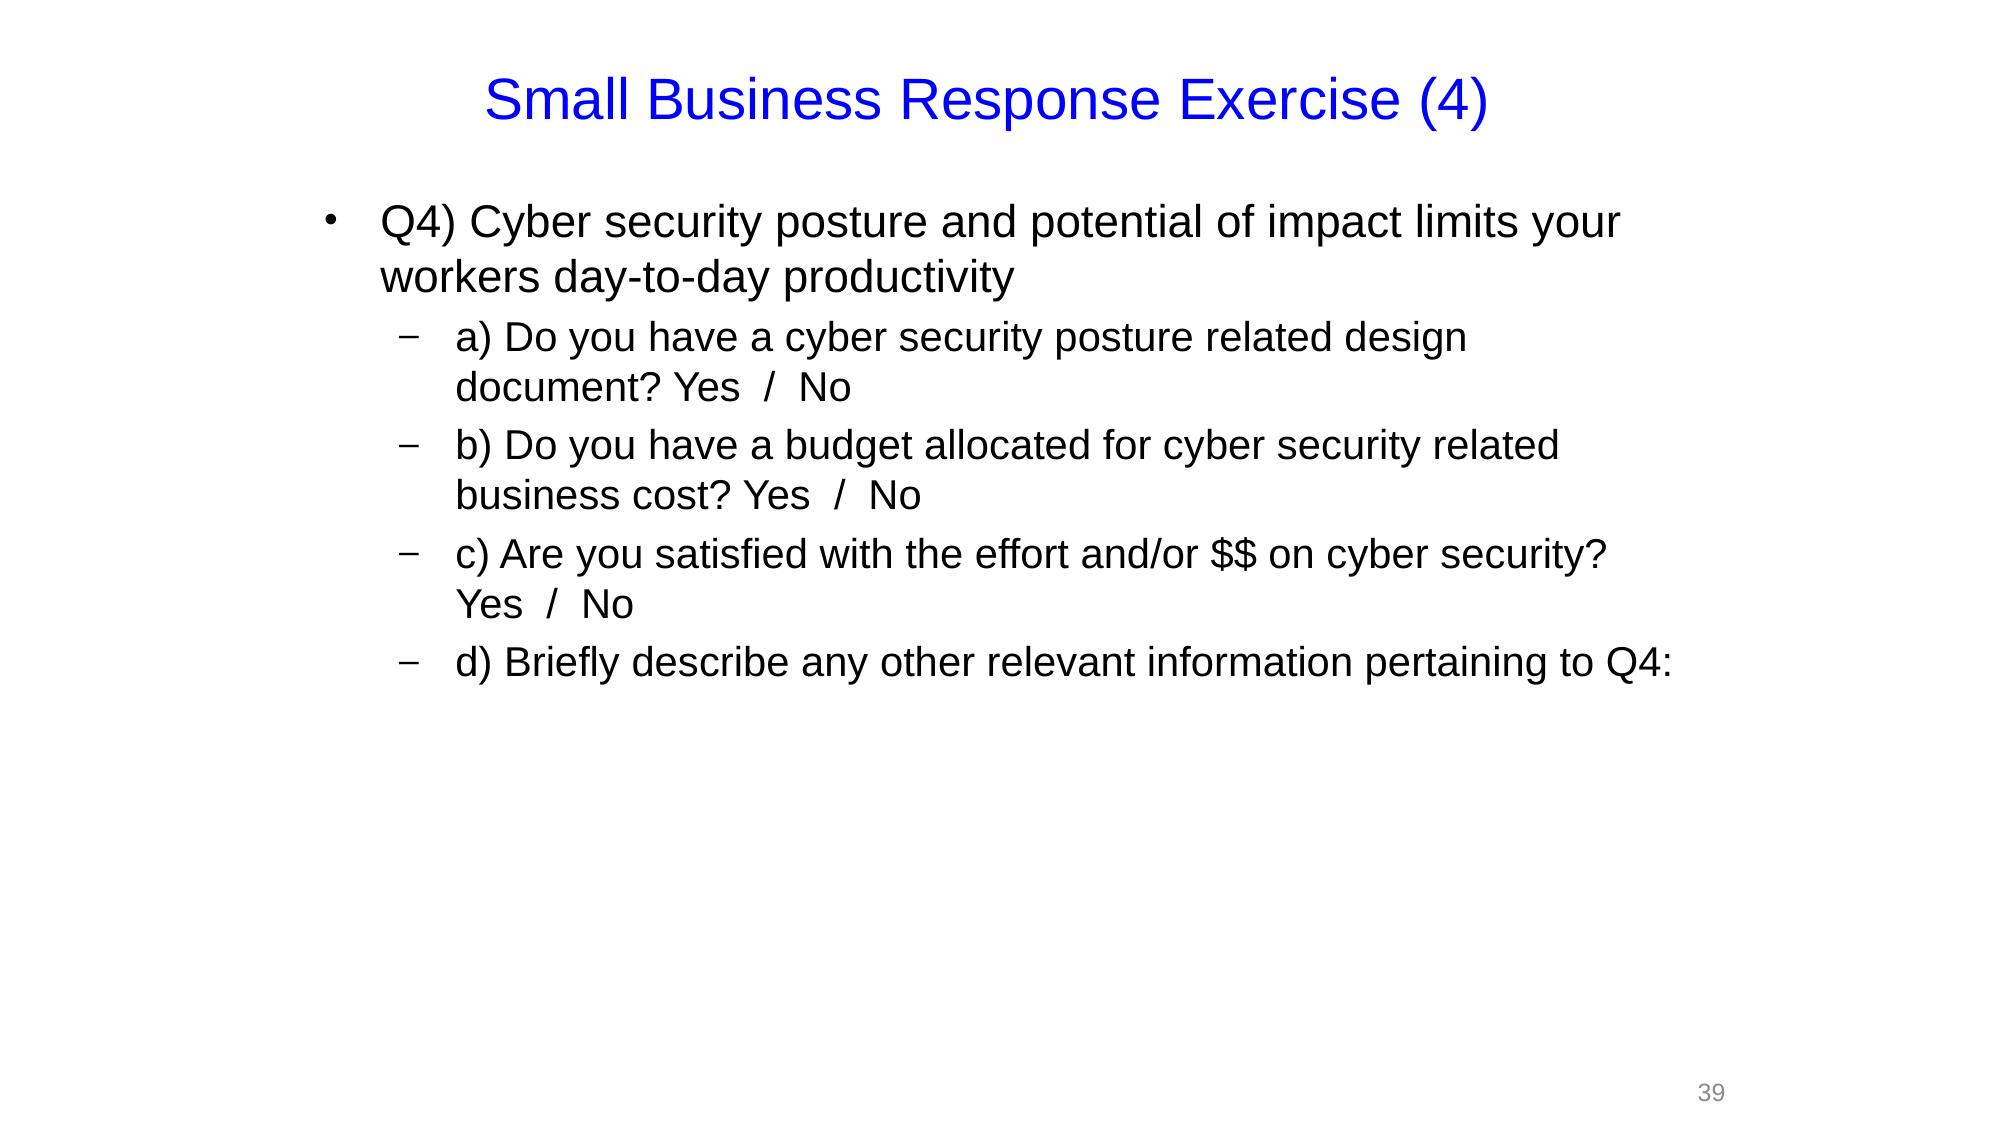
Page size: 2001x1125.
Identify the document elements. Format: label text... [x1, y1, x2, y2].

title Small Business Response Exercise (4) [350, 2, 1625, 183]
list Q4) Cyber security posture and potential of impact limits your workers day-to-day productivity a) Do you have a cyber security posture related design document? Yes / No b) Do you have a budget allocated for cyber security related business cost? Yes / No c) Are you satisfied with the effort and/or $$ on cyber security? Yes / No d) Briefly describe any other relevant information pertaining to Q4: [309, 183, 1693, 1025]
slide_number 39 [1638, 1080, 1741, 1103]
